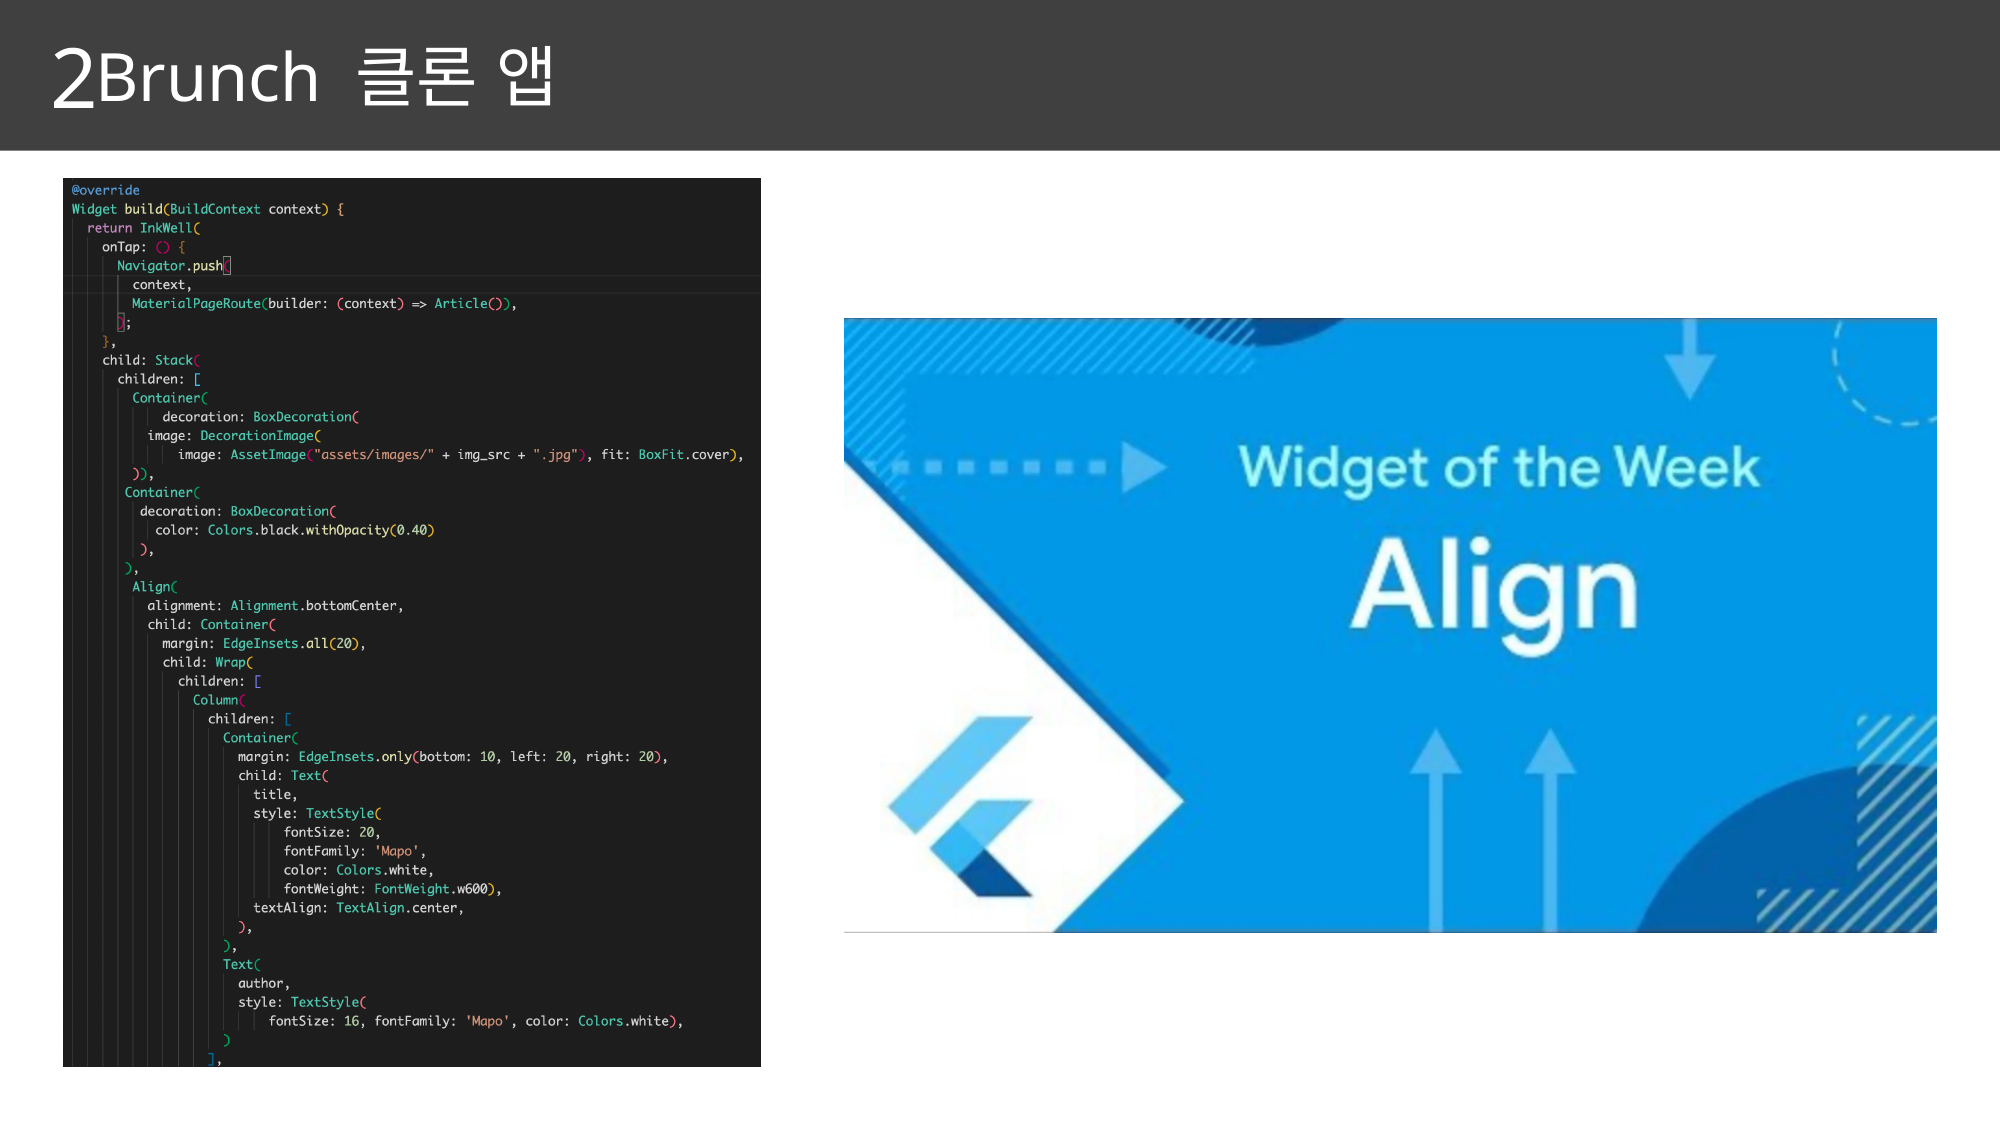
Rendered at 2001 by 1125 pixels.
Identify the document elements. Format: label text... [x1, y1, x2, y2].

text_box Brunch 클론 앱 [80, 26, 574, 122]
text_box 2 [35, 17, 114, 133]
picture [62, 178, 761, 1067]
text_box [0, 0, 2000, 152]
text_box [843, 318, 1937, 934]
